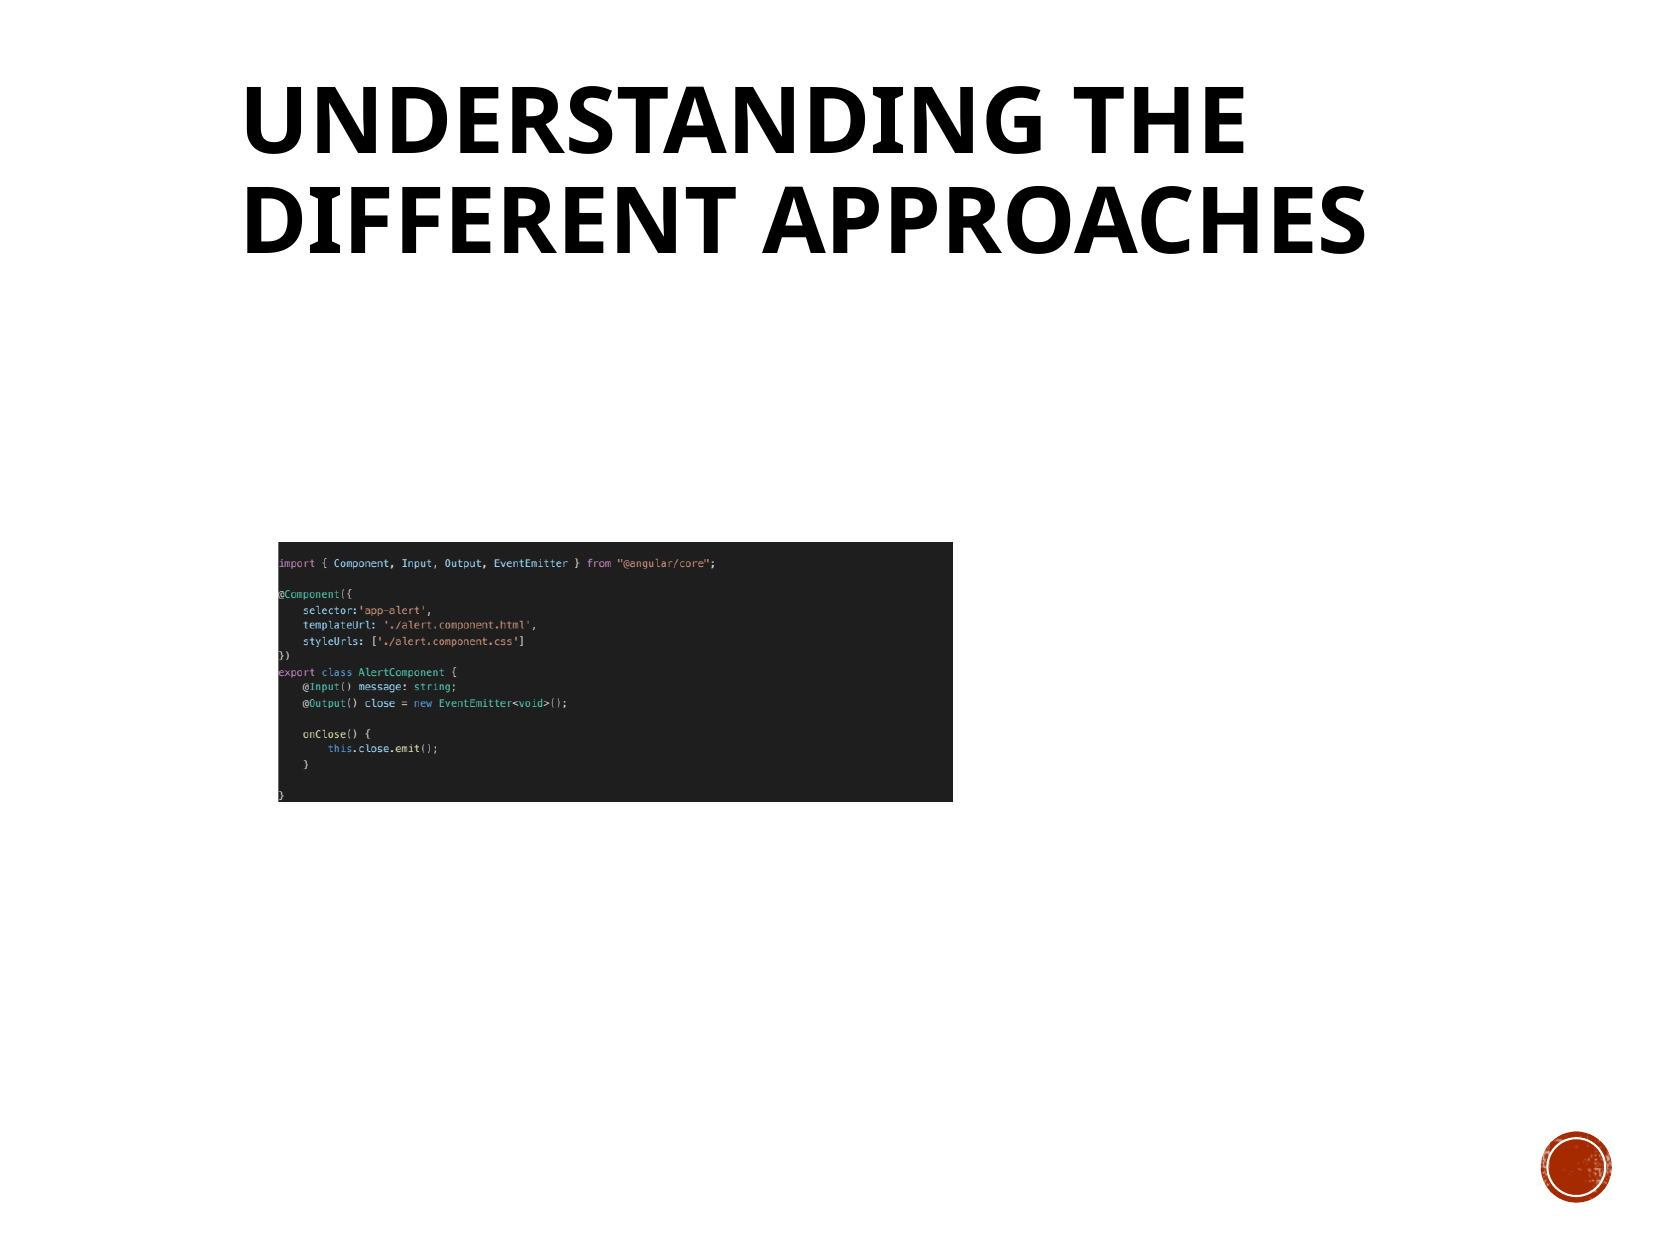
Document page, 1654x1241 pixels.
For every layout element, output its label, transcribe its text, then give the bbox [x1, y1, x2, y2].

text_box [281, 543, 951, 814]
title UNDERSTANDING THE DIFFERENT APPROACHES [224, 66, 1495, 282]
